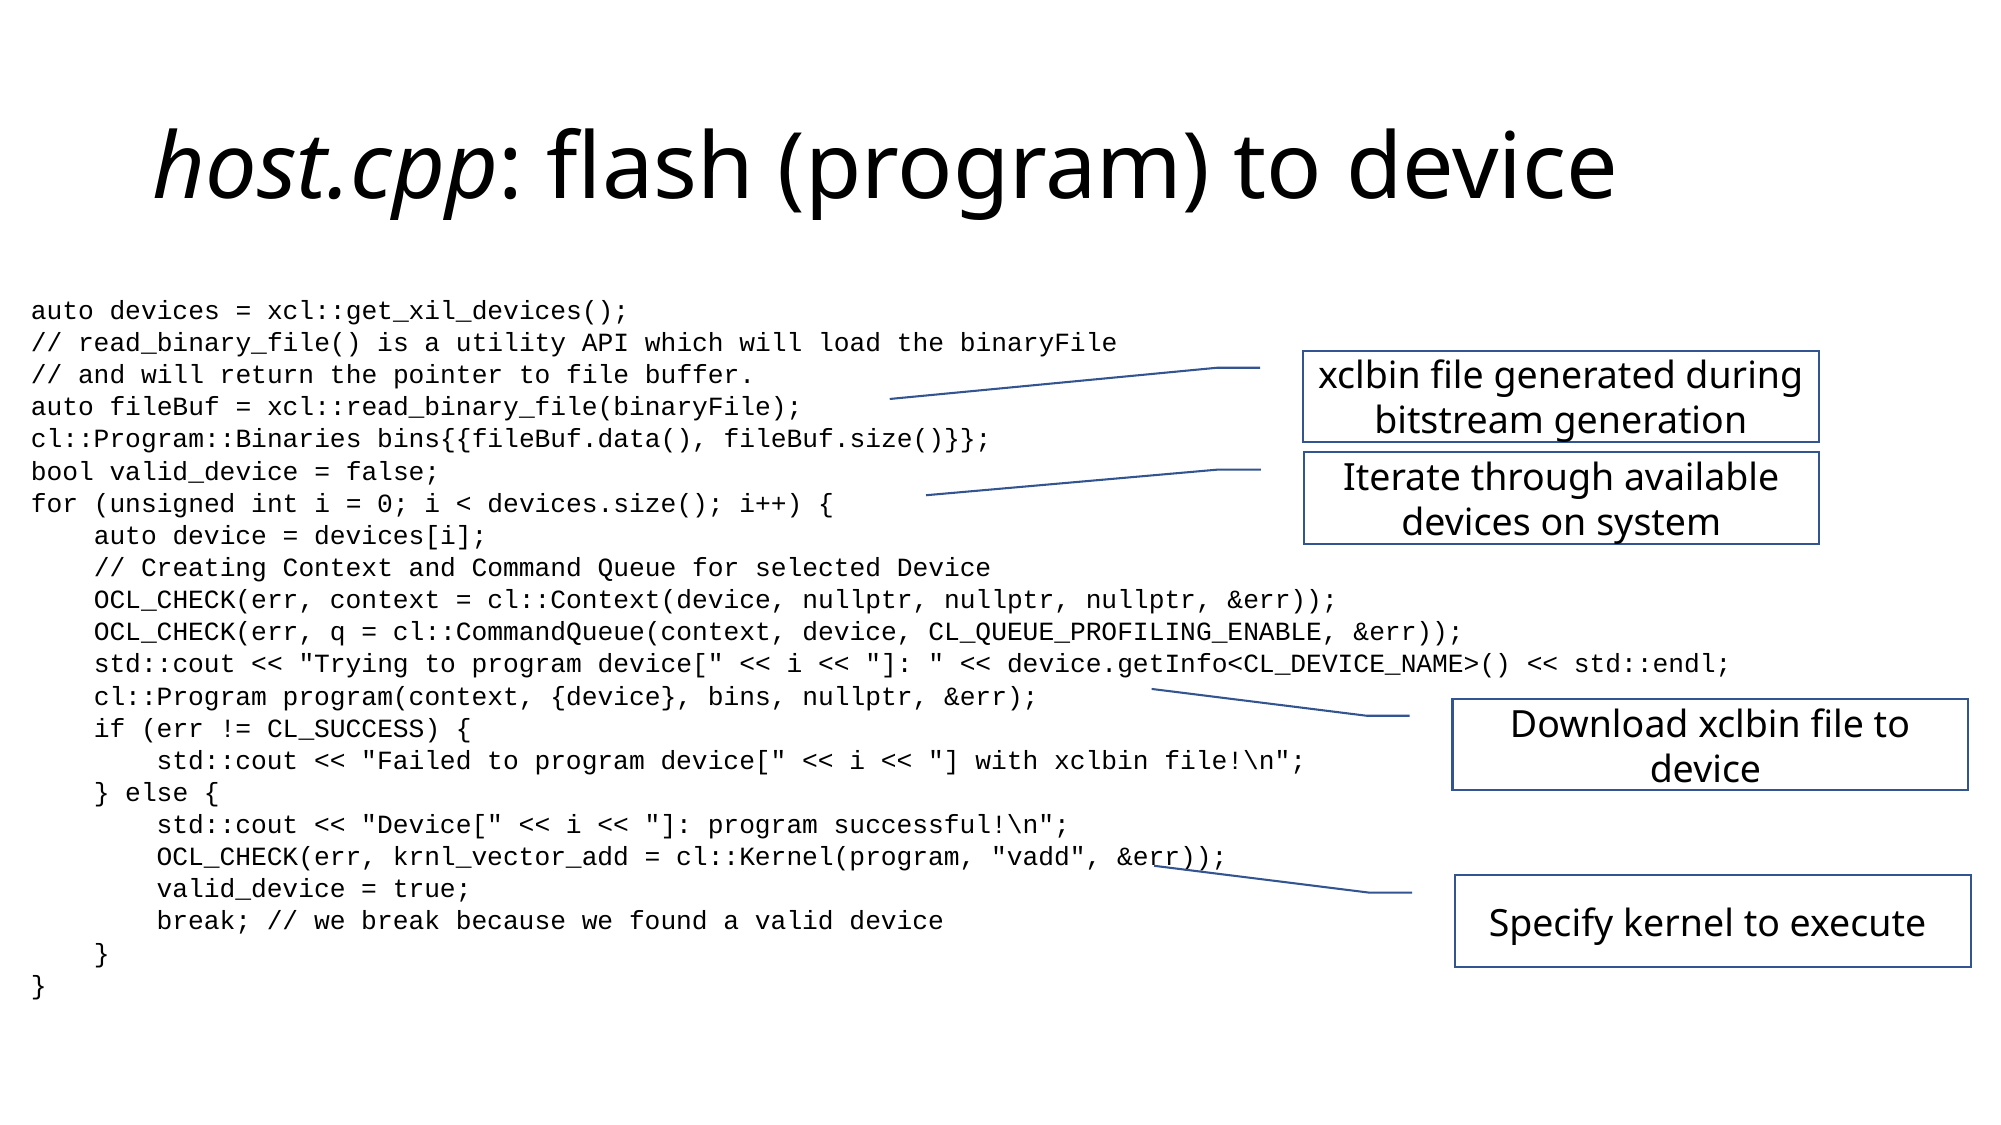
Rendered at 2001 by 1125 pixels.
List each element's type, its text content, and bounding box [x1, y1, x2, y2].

text_box Specify kernel to execute [1454, 874, 1972, 968]
list auto devices = xcl::get_xil_devices(); // read_binary_file() is a utility API which will load the binaryFile // and will return the pointer to file buffer. auto fileBuf = xcl::read_binary_file(binaryFile); cl::Program::Binaries bins{{fileBuf.data(), fileBuf.size()}}; bool valid_device = false; for (unsigned int i = 0; i < devices.size(); i++) { auto device = devices[i]; // Creating Context and Command Queue for selected Device OCL_CHECK(err, context = cl::Context(device, nullptr, nullptr, nullptr, &err)); OCL_CHECK(err, q = cl::CommandQueue(context, device, CL_QUEUE_PROFILING_ENABLE, &err)); std::cout << "Trying to program device[" << i << "]: " << device.getInfo<CL_DEVICE_NAME>() << std::endl; cl::Program program(context, {device}, bins, nullptr, &err); if (err != CL_SUCCESS) { std::cout << "Failed to program device[" << i << "] with xclbin file!\n"; } else { std::cout << "Device[" << i << "]: program successful!\n"; OCL_CHECK(err, krnl_vector_add = cl::Kernel(program, "vadd", &err)); valid_device = true; break; // we break because we found a valid device } } [0, 299, 2000, 1014]
text_box Specify kernel to execute [1153, 864, 1413, 894]
text_box Download xclbin file to device [1451, 698, 1969, 791]
text_box xclbin file generated during bitstream generation [889, 366, 1261, 401]
text_box Download xclbin file to device [1151, 687, 1410, 717]
text_box Iterate through available devices on system [925, 468, 1261, 497]
title host.cpp: flash (program) to device [137, 59, 1863, 278]
text_box Iterate through available devices on system [1303, 451, 1820, 545]
text_box xclbin file generated during bitstream generation [1302, 350, 1820, 443]
